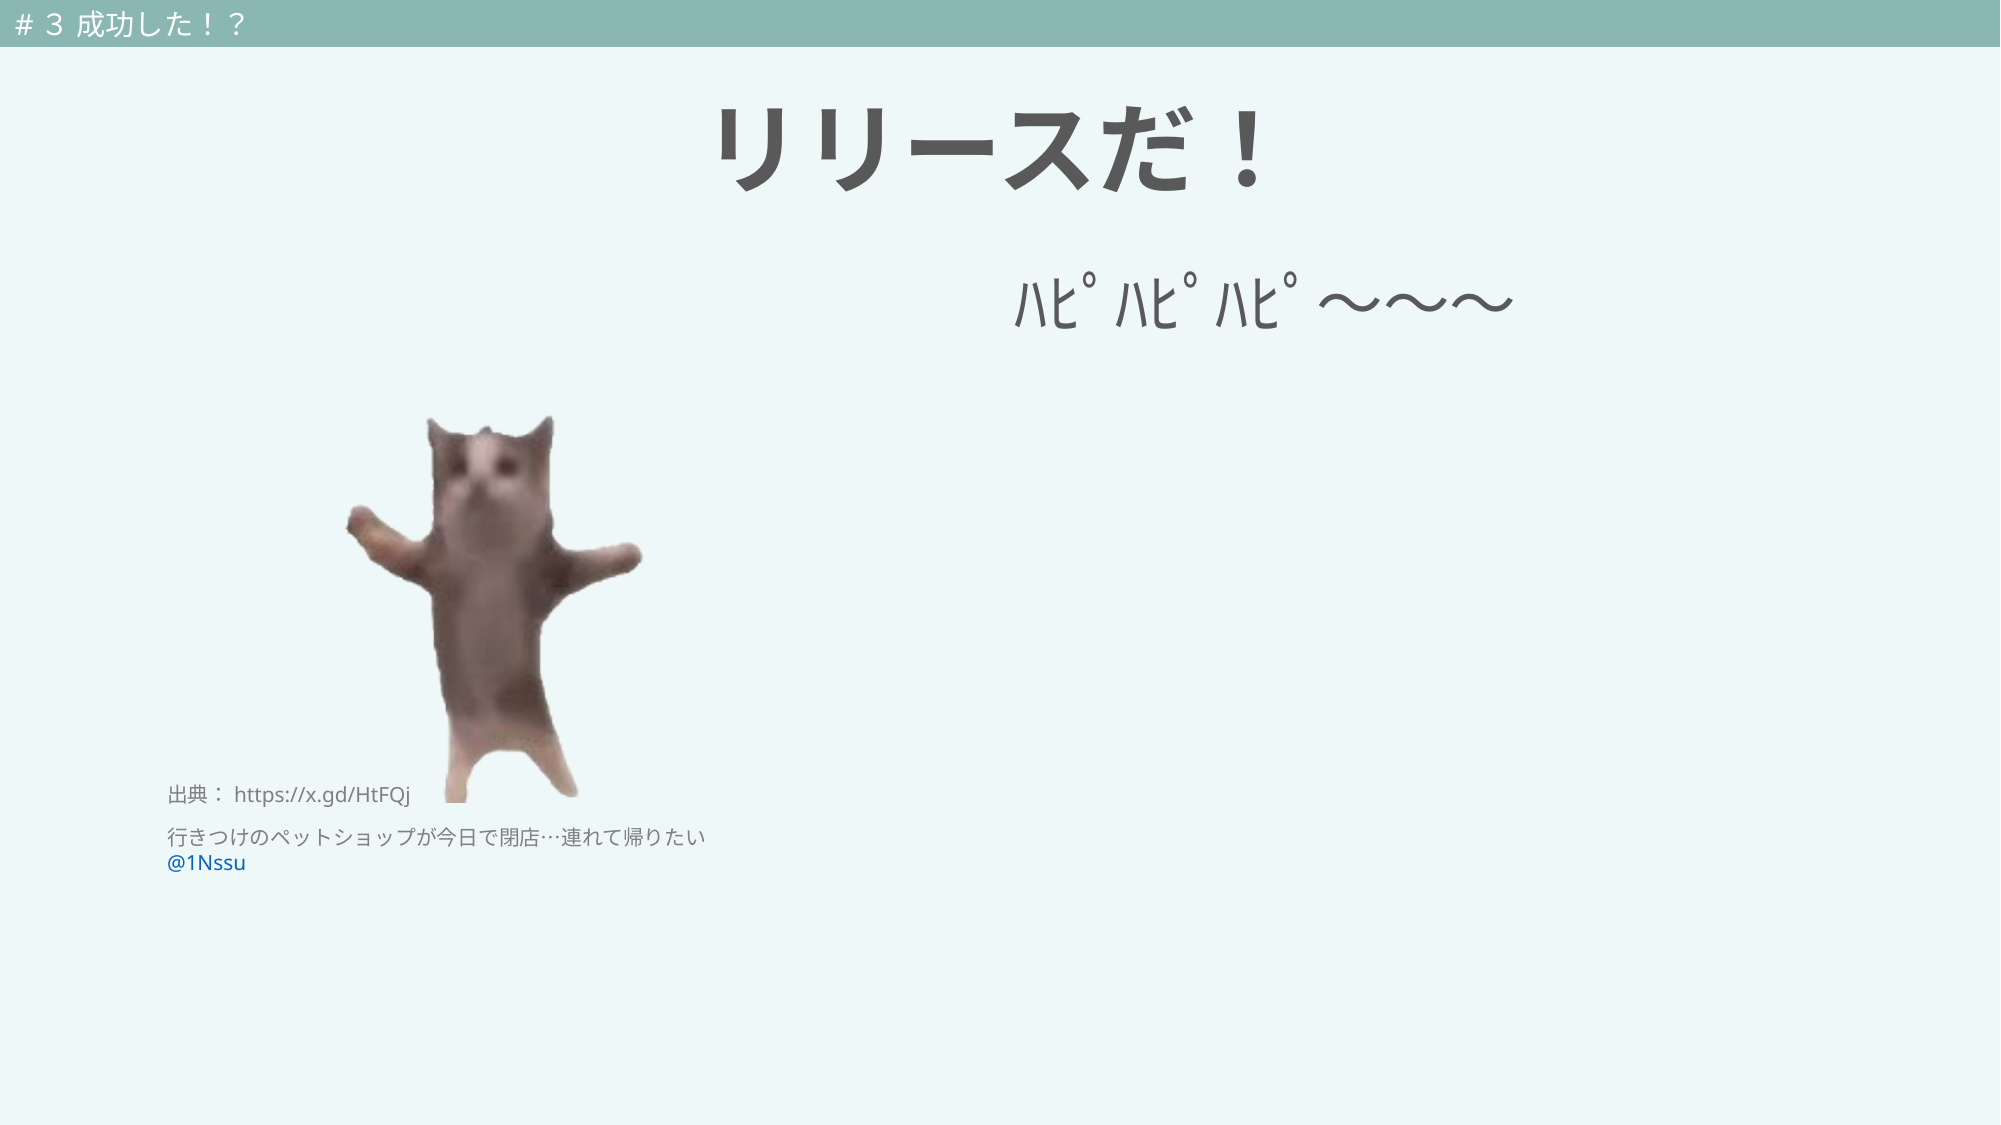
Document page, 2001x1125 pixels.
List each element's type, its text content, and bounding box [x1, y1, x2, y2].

text_box #３ 成功した！？ [0, 0, 2000, 48]
text_box 出典：https://x.gd/HtFQj 行きつけのペットショップが今日で閉店…連れて帰りたい@1Nssu [152, 803, 766, 899]
list ﾊﾋﾟﾊﾋﾟﾊﾋﾟ〜〜〜 [999, 262, 1943, 434]
text_box リリースだ！ [372, 48, 1582, 263]
picture [105, 373, 868, 803]
